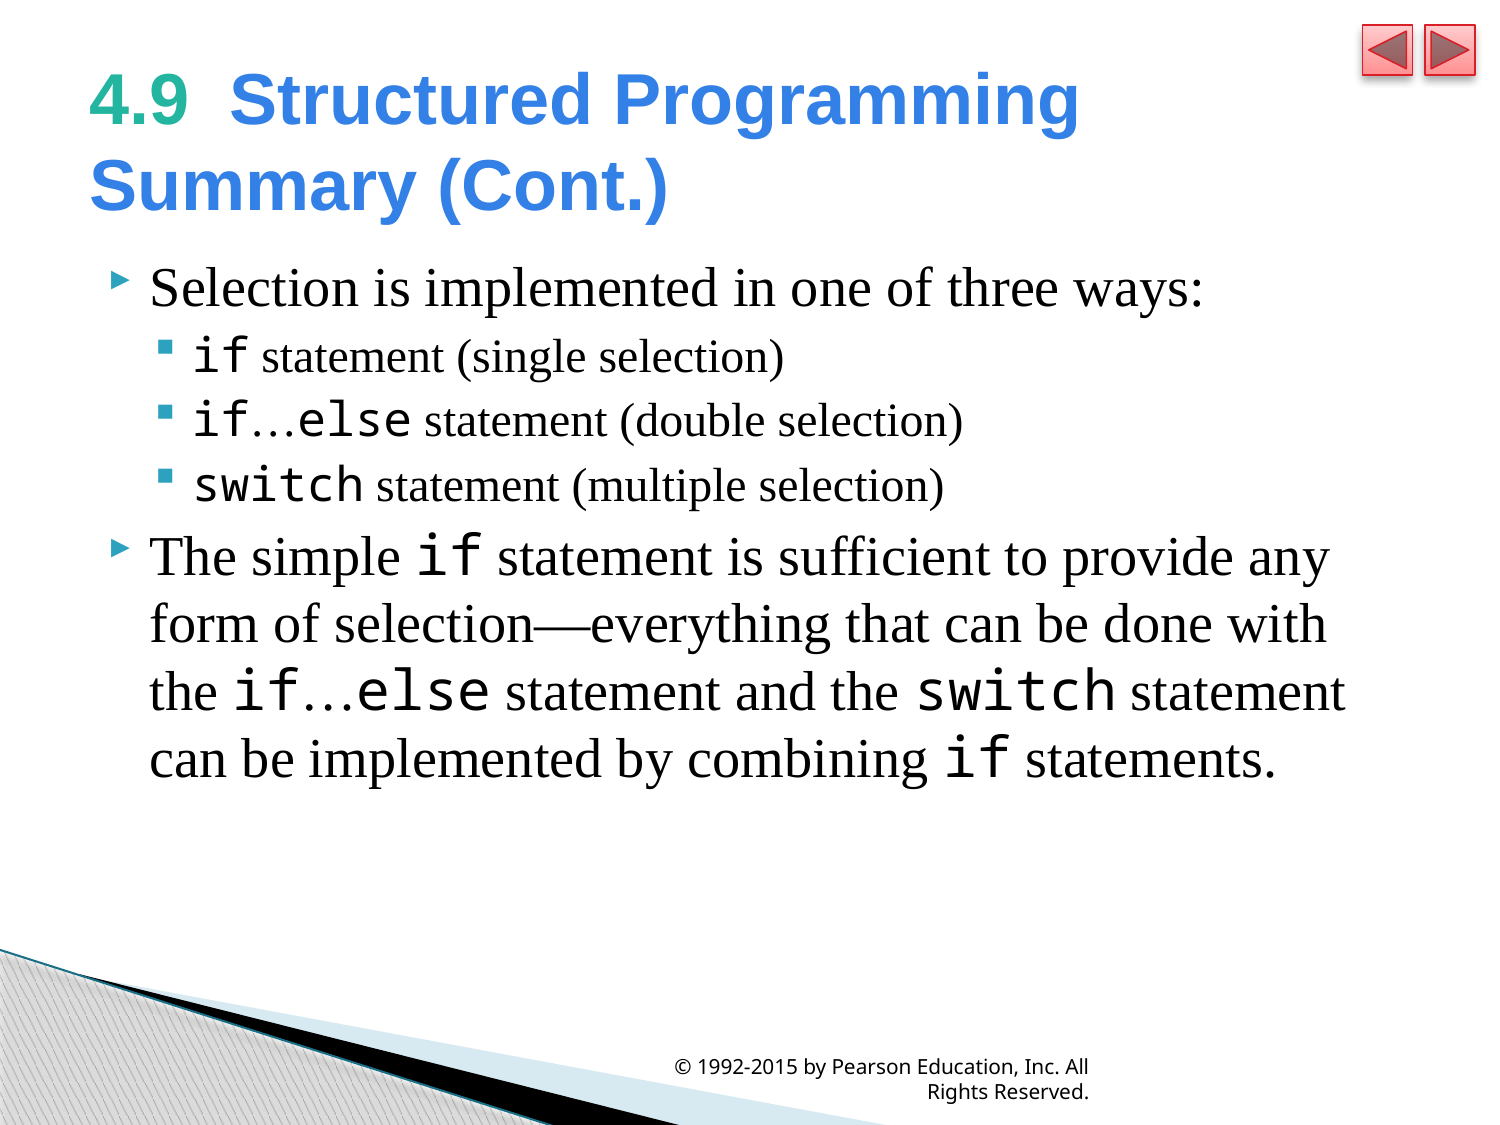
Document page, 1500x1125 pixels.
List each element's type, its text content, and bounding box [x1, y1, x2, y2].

title 4.9 Structured Programming Summary (Cont.) [75, 45, 1425, 233]
footer © 1992-2015 by Pearson Education, Inc. All Rights Reserved. [650, 1051, 1105, 1112]
list Selection is implemented in one of three ways: if statement (single selection) if…else statement (double selection) switch statement (multiple selection) The simple if statement is sufficient to provide any form of selection—everything that can be done with the if…else statement and the switch statement can be implemented by combining if statements. [75, 242, 1425, 986]
